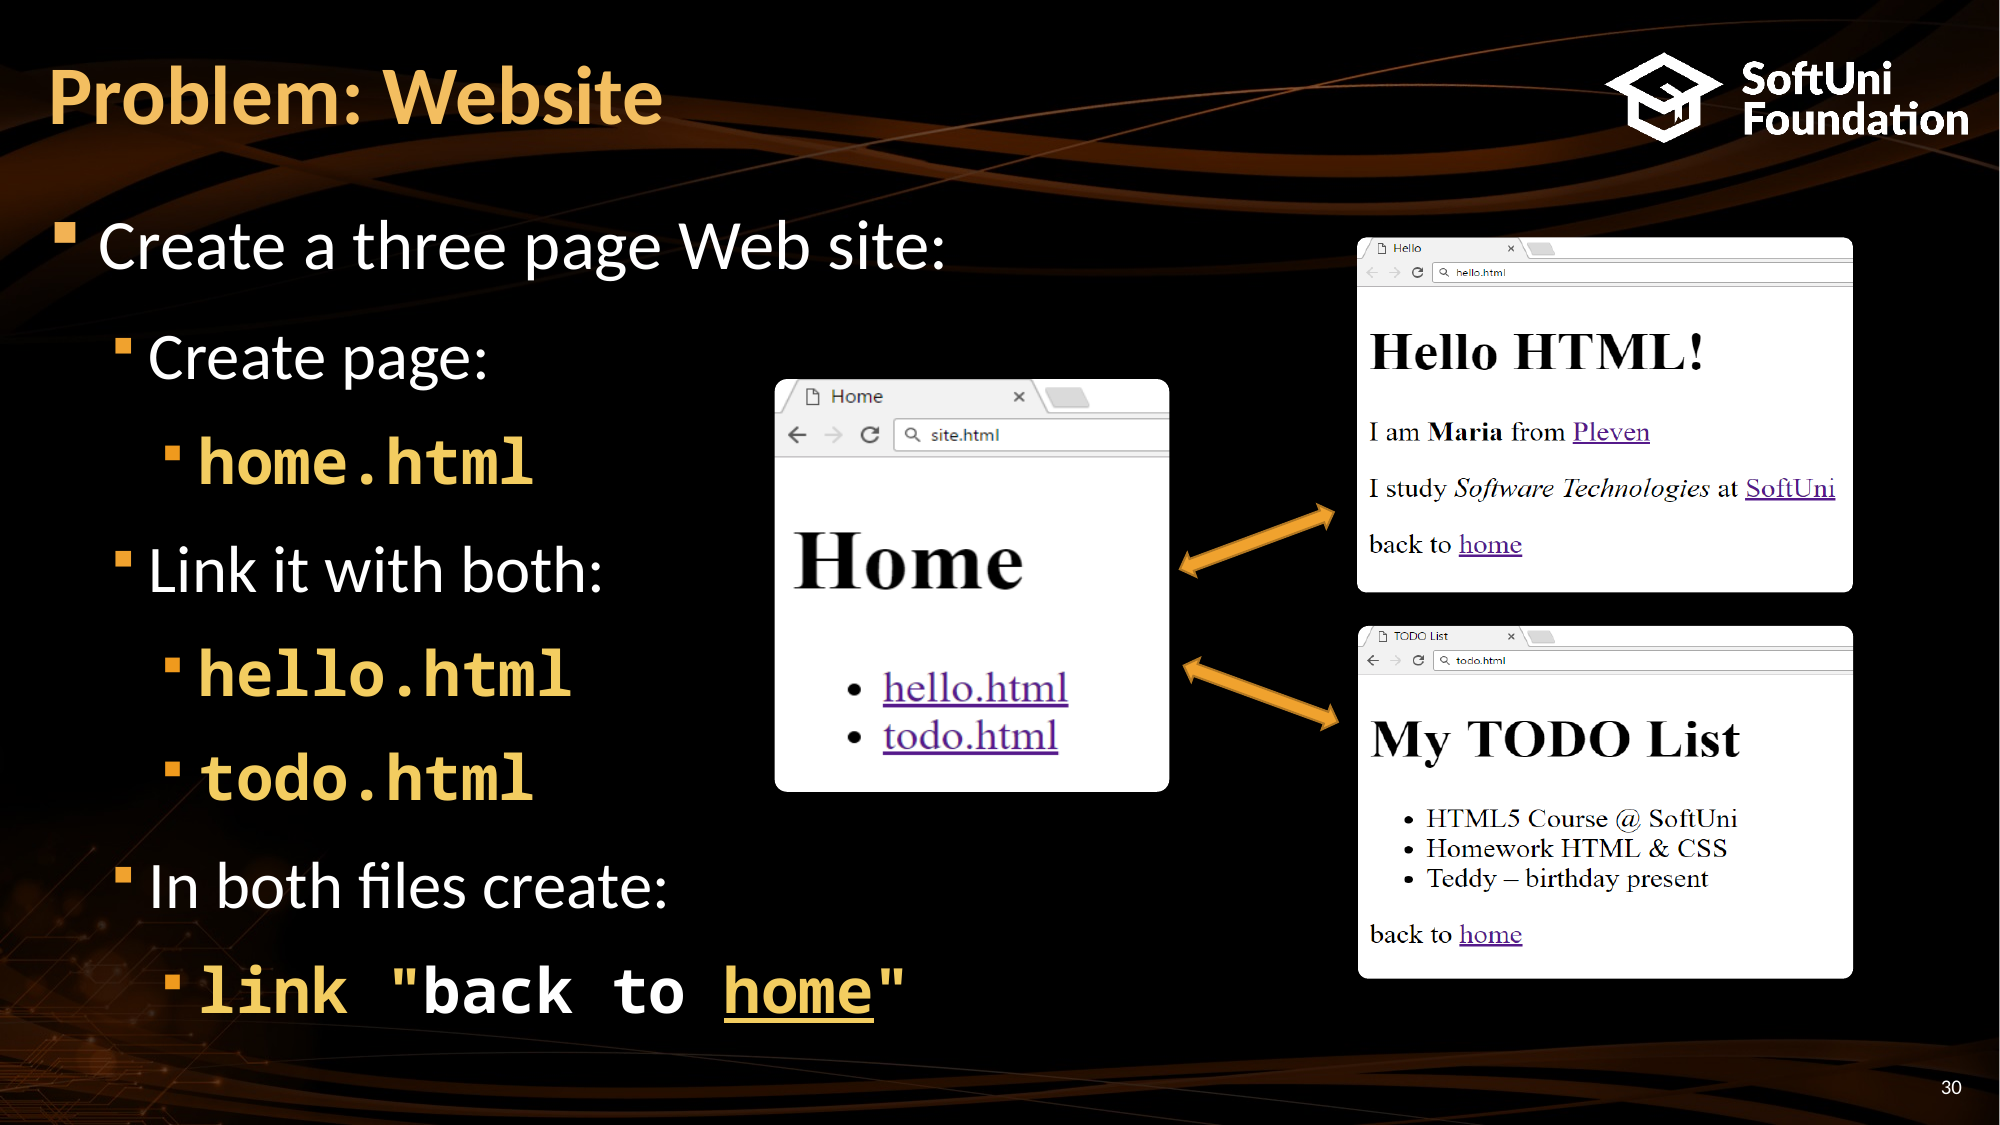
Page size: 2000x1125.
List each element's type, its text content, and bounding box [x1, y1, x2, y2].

picture [0, 0, 2000, 1125]
text_box [1178, 502, 1336, 579]
text_box [1182, 656, 1340, 732]
title Problem: Website [30, 6, 1602, 189]
list Create a three page Web site: Create page: home.html Link it with both: hello.html todo.html In both files create: link "back to home" [31, 188, 1938, 1103]
slide_number 30 [1938, 1070, 1968, 1103]
